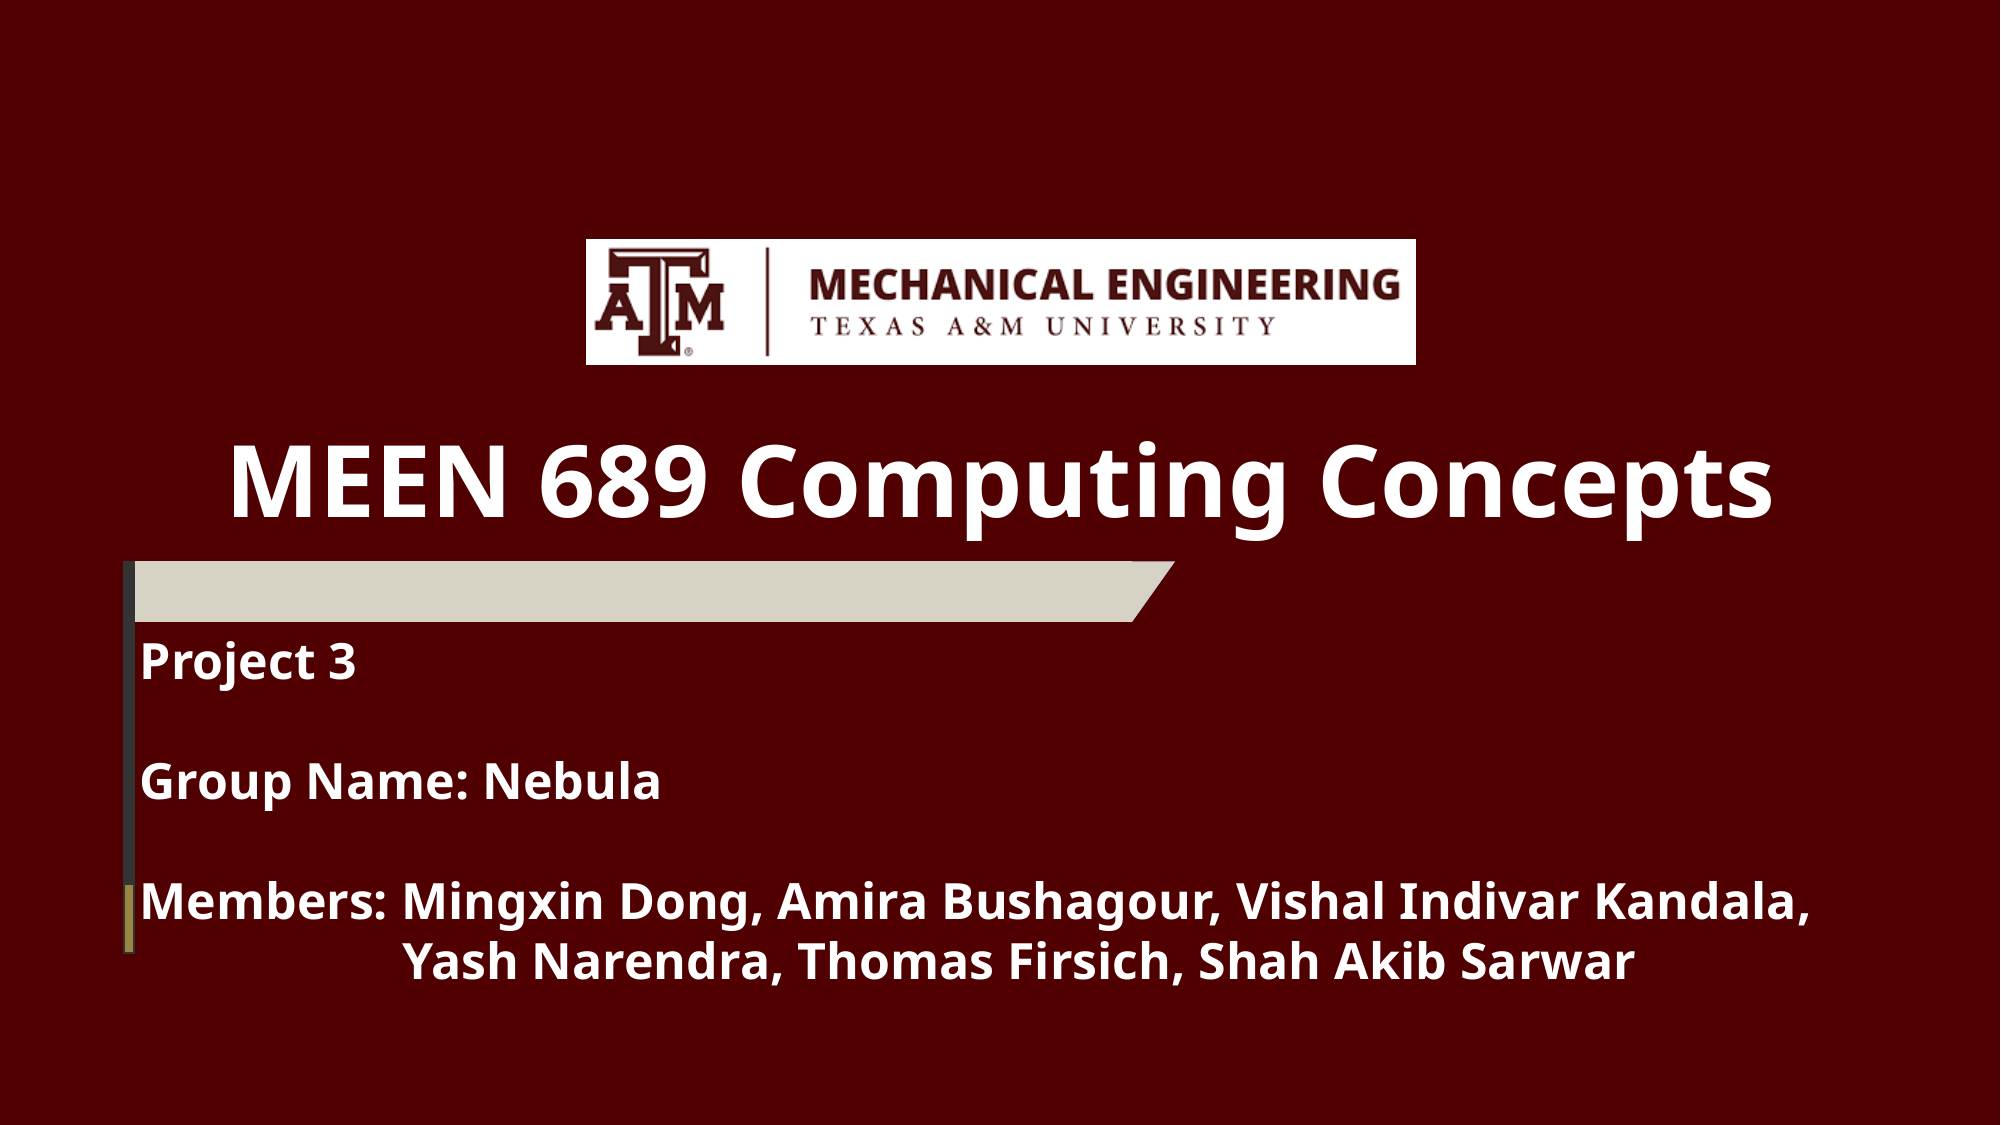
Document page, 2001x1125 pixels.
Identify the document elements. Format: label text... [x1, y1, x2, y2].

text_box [123, 562, 1933, 1022]
title MEEN 689 Computing Concepts [67, 334, 1935, 636]
picture [586, 239, 1417, 365]
